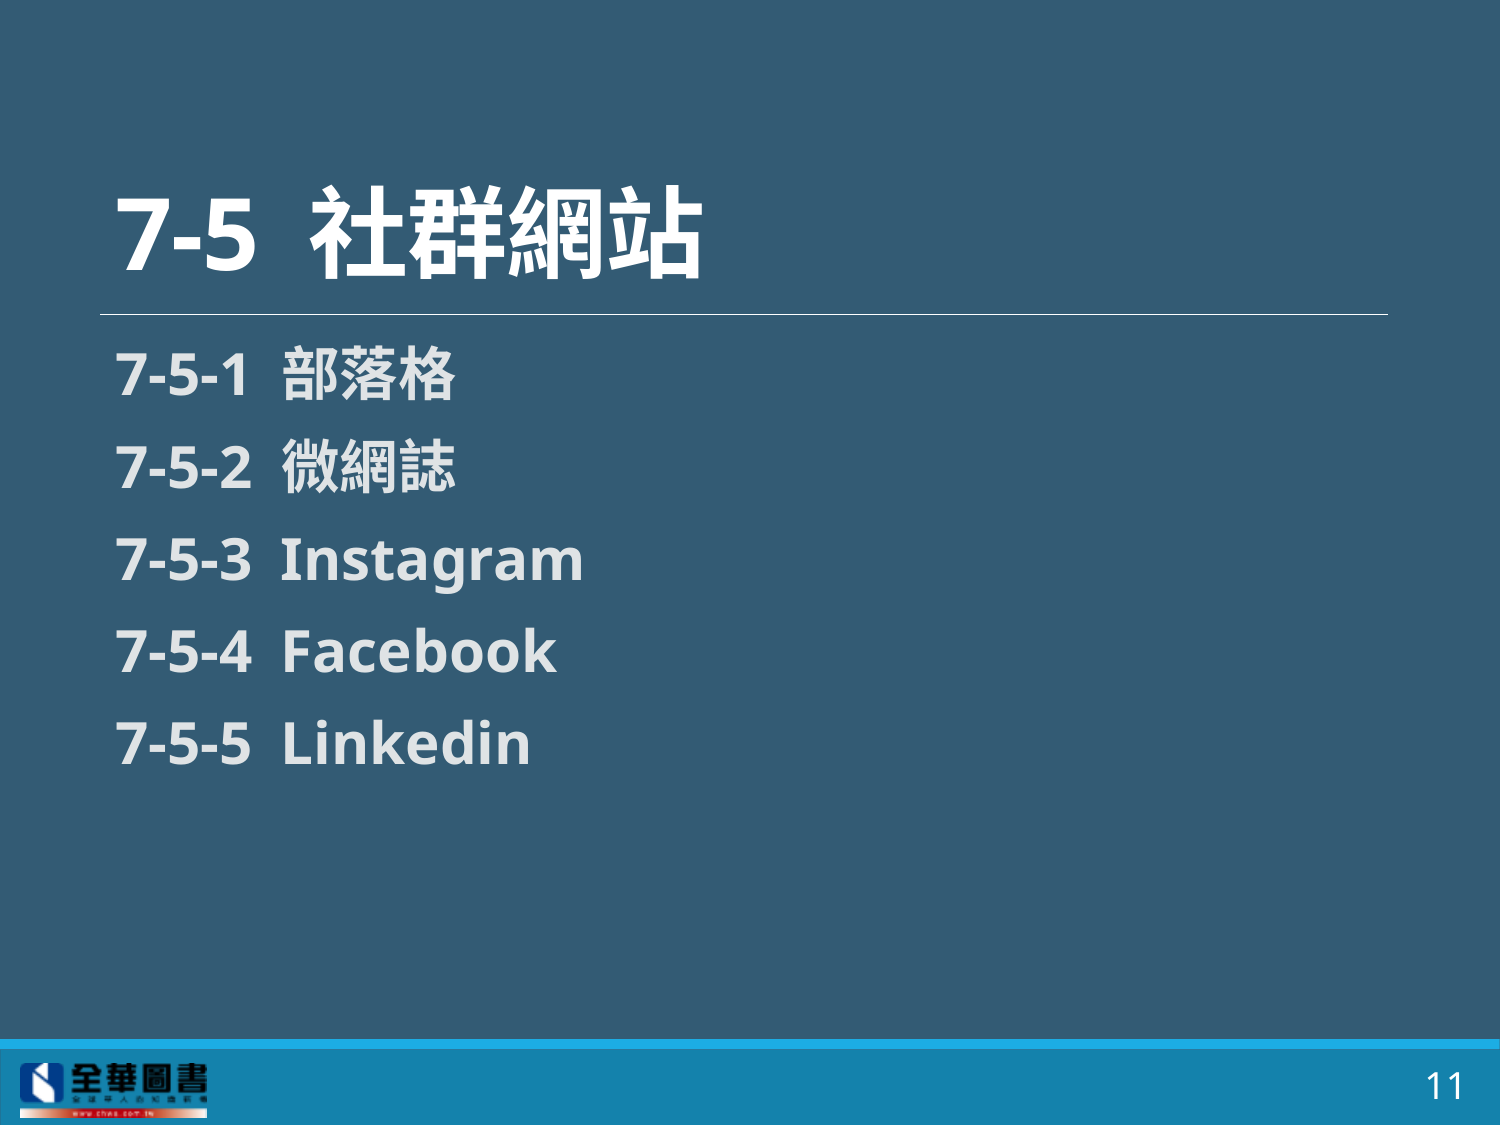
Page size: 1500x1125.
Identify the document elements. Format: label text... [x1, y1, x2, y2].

slide_number 11 [1320, 1057, 1483, 1118]
title 7-5 社群網站 [100, 47, 1447, 299]
list 7-5-1 部落格 7-5-2 微網誌 7-5-3 Instagram 7-5-4 Facebook 7-5-5 Linkedin [100, 338, 1338, 976]
picture [20, 1063, 207, 1118]
